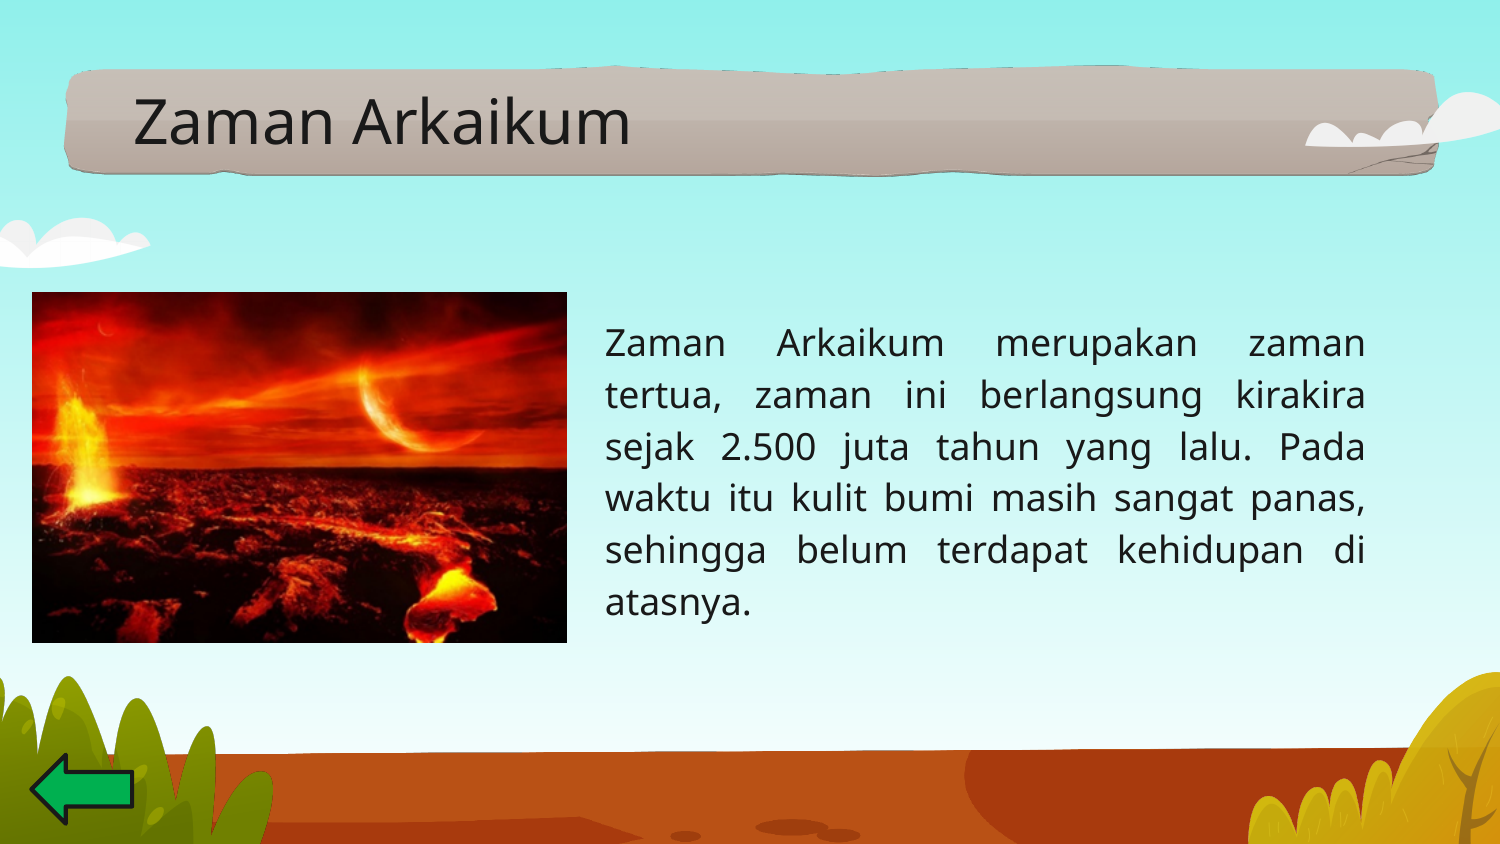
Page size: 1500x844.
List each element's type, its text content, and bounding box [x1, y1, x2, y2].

text_box [29, 752, 135, 826]
subtitle Zaman Arkaikum merupakan zaman tertua, zaman ini berlangsung kirakira sejak 2.500 juta tahun yang lalu. Pada waktu itu kulit bumi masih sangat panas, sehingga belum terdapat kehidupan di atasnya. [570, 292, 1382, 643]
picture [32, 291, 568, 644]
picture [0, 672, 1500, 844]
picture [0, 63, 1500, 282]
